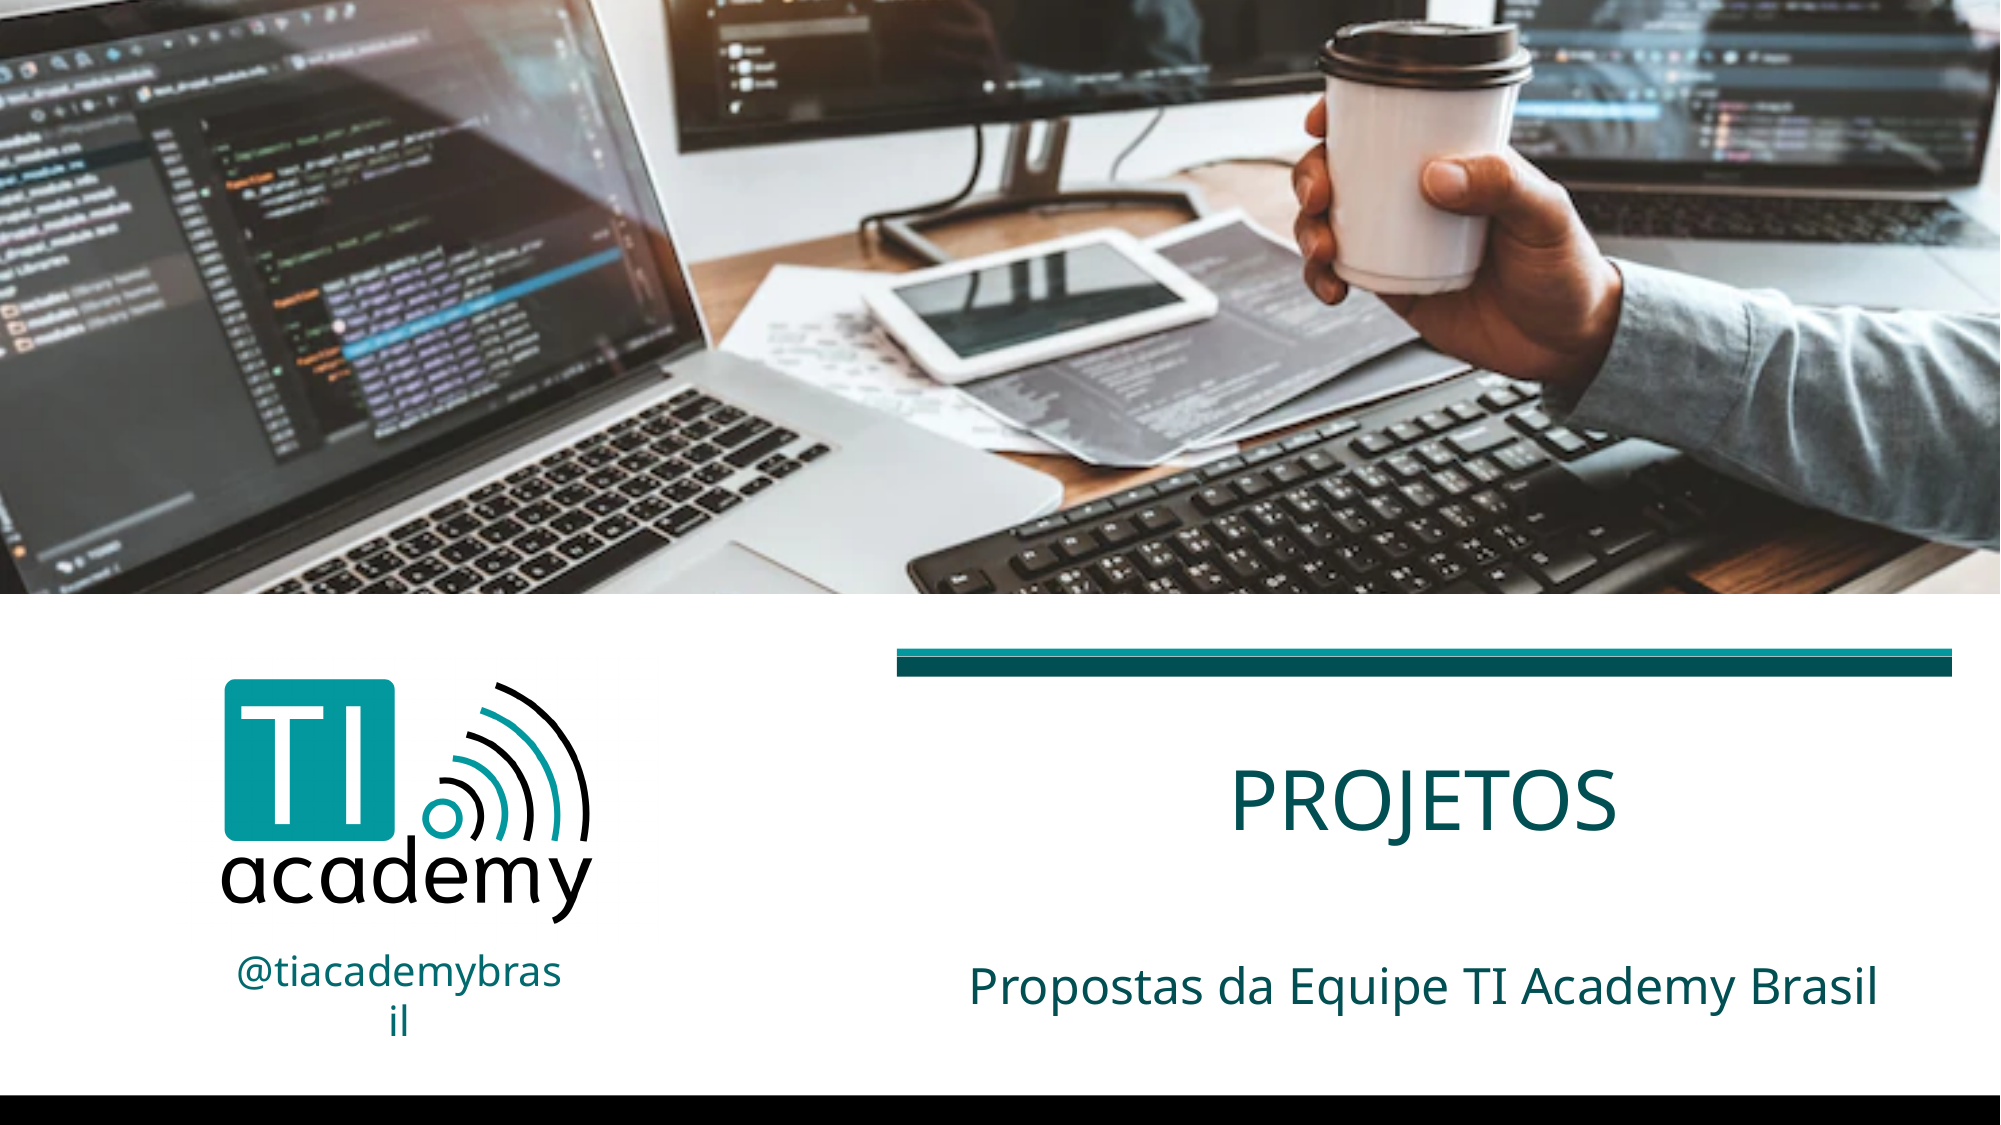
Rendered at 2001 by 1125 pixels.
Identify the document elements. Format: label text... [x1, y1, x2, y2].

list PROJETOS [896, 676, 1952, 930]
list Propostas da Equipe TI Academy Brasil [896, 935, 1952, 1041]
picture [171, 656, 659, 943]
picture [0, 0, 2000, 594]
